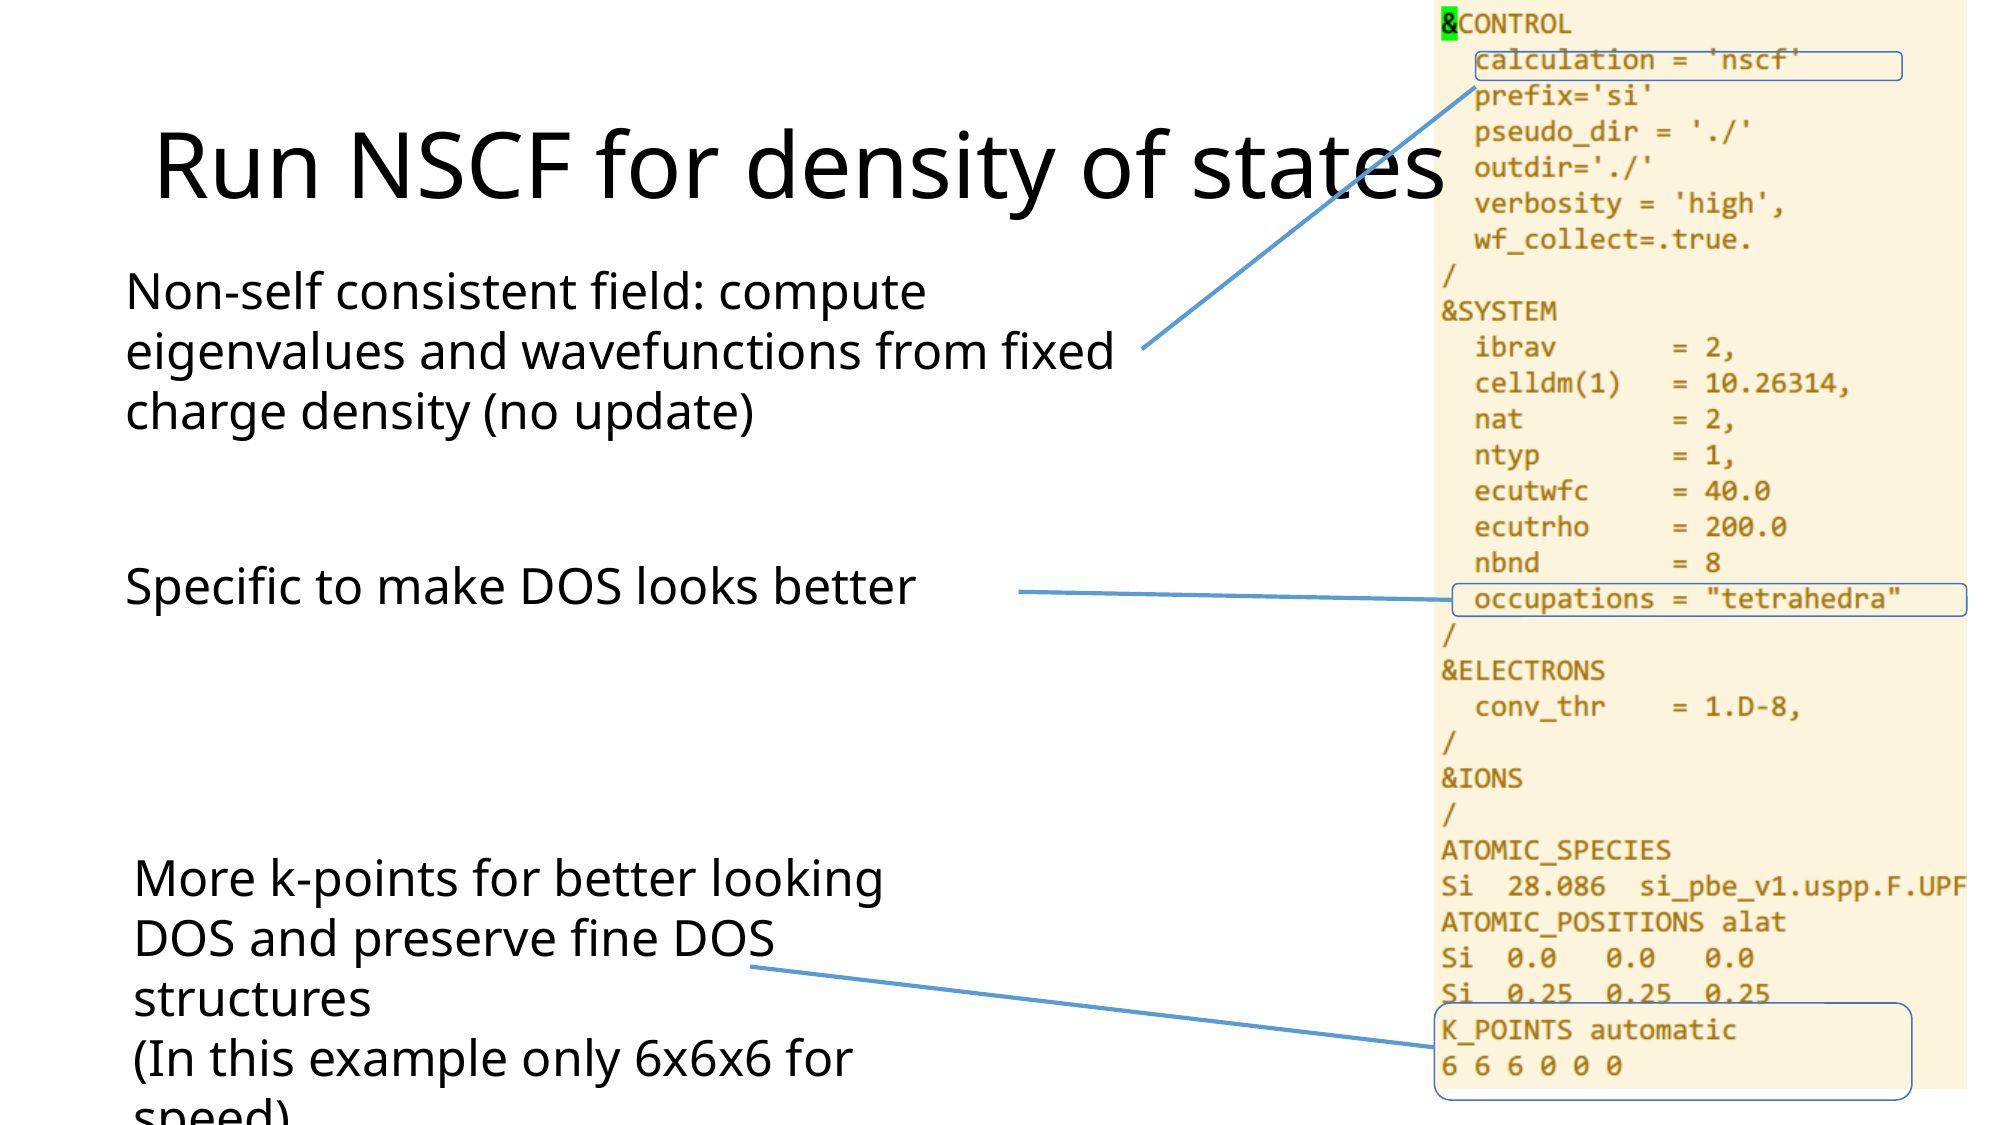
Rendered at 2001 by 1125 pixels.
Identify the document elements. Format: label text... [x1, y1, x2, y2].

text_box Non-self consistent field: compute eigenvalues and wavefunctions from fixed charge density (no update) [110, 251, 1142, 447]
picture [1434, 0, 1967, 1089]
title Run NSCF for density of states [137, 59, 1434, 251]
text_box More k-points for better looking DOS and preserve fine DOS structures (In this example only 6x6x6 for speed) [118, 838, 982, 1125]
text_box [750, 966, 1912, 1100]
text_box Specific to make DOS looks better [110, 546, 1065, 622]
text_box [1141, 86, 1476, 351]
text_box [1018, 591, 1453, 600]
